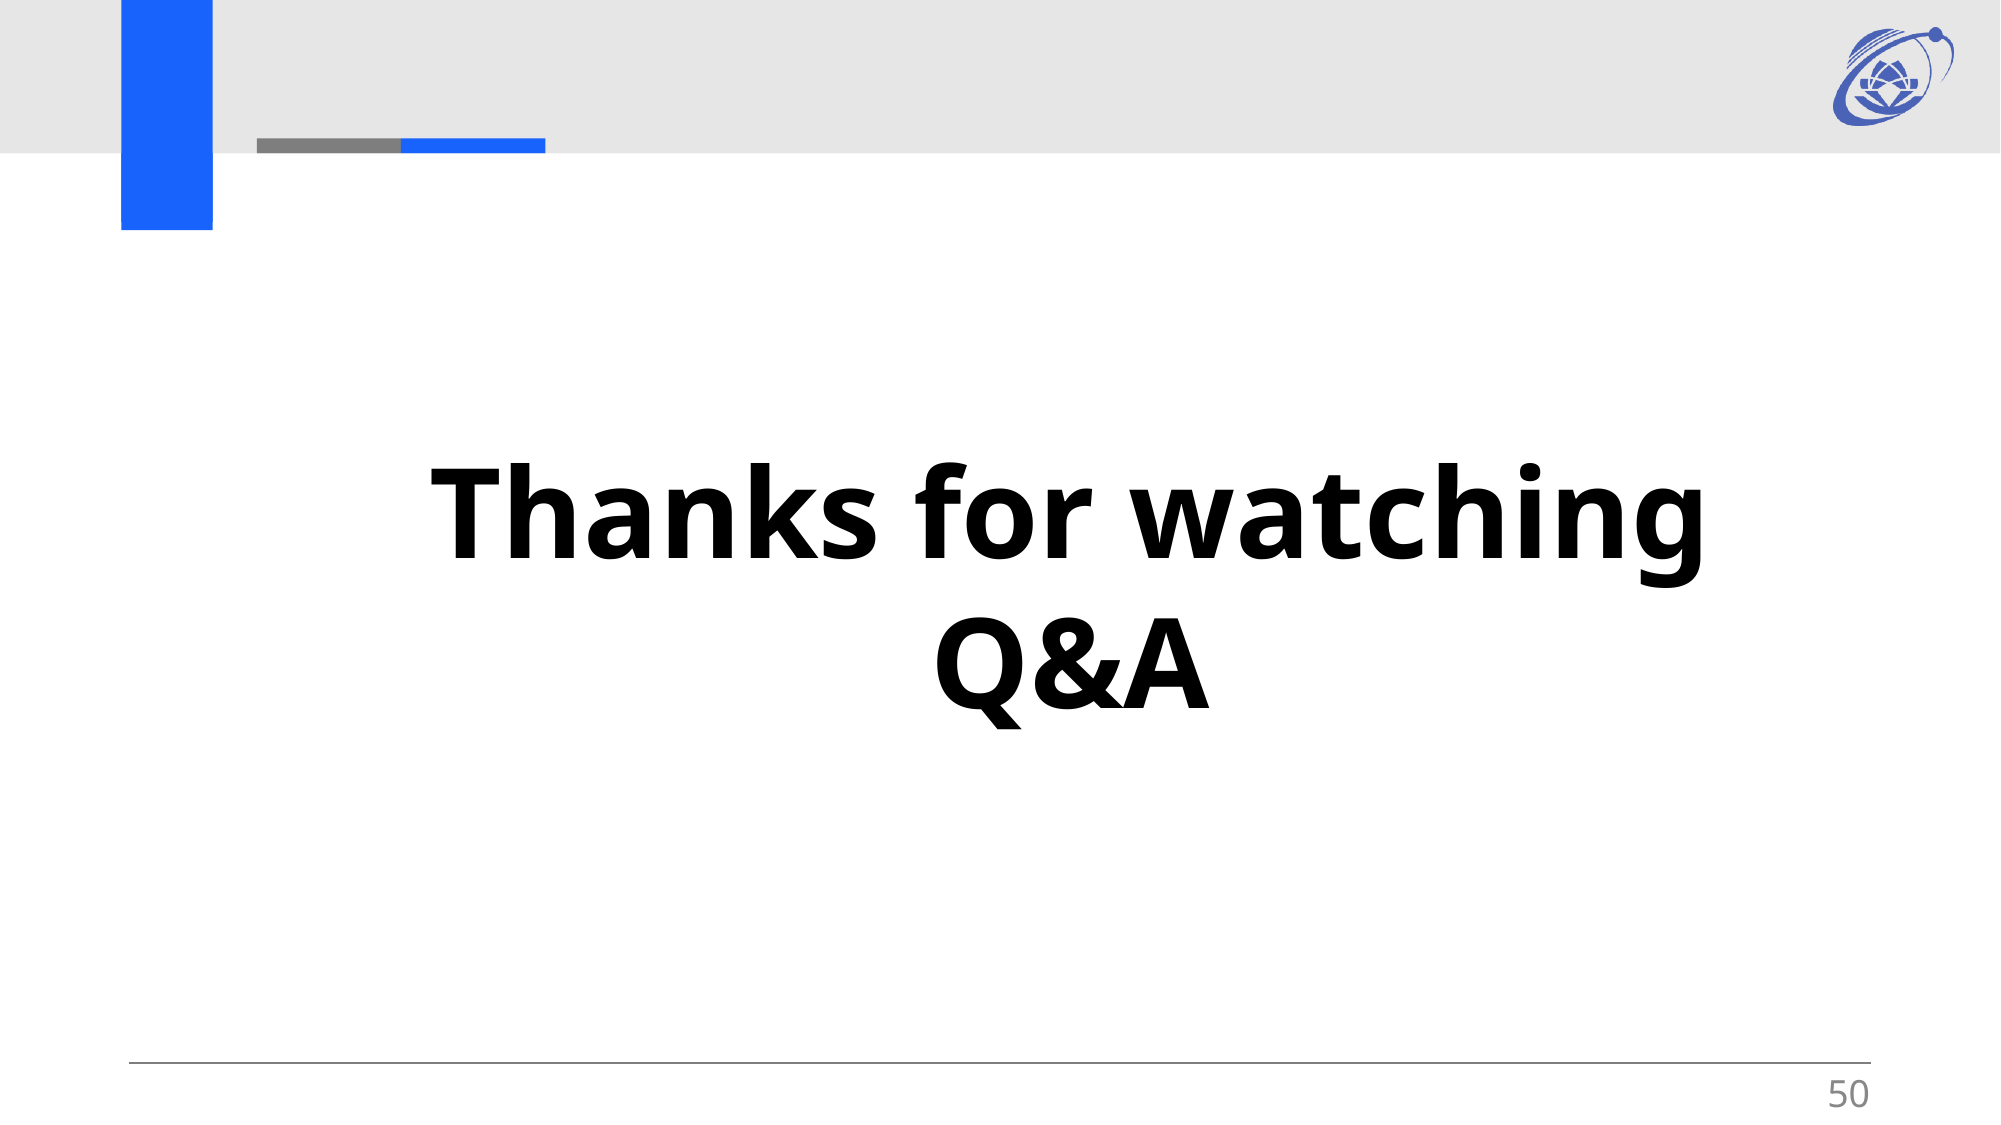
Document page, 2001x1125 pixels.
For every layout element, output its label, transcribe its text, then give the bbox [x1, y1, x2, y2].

picture [1832, 27, 1955, 126]
text_box 50 [1821, 1065, 1893, 1122]
title Thanks for watching Q&A [426, 431, 1713, 734]
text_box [0, 0, 2000, 231]
